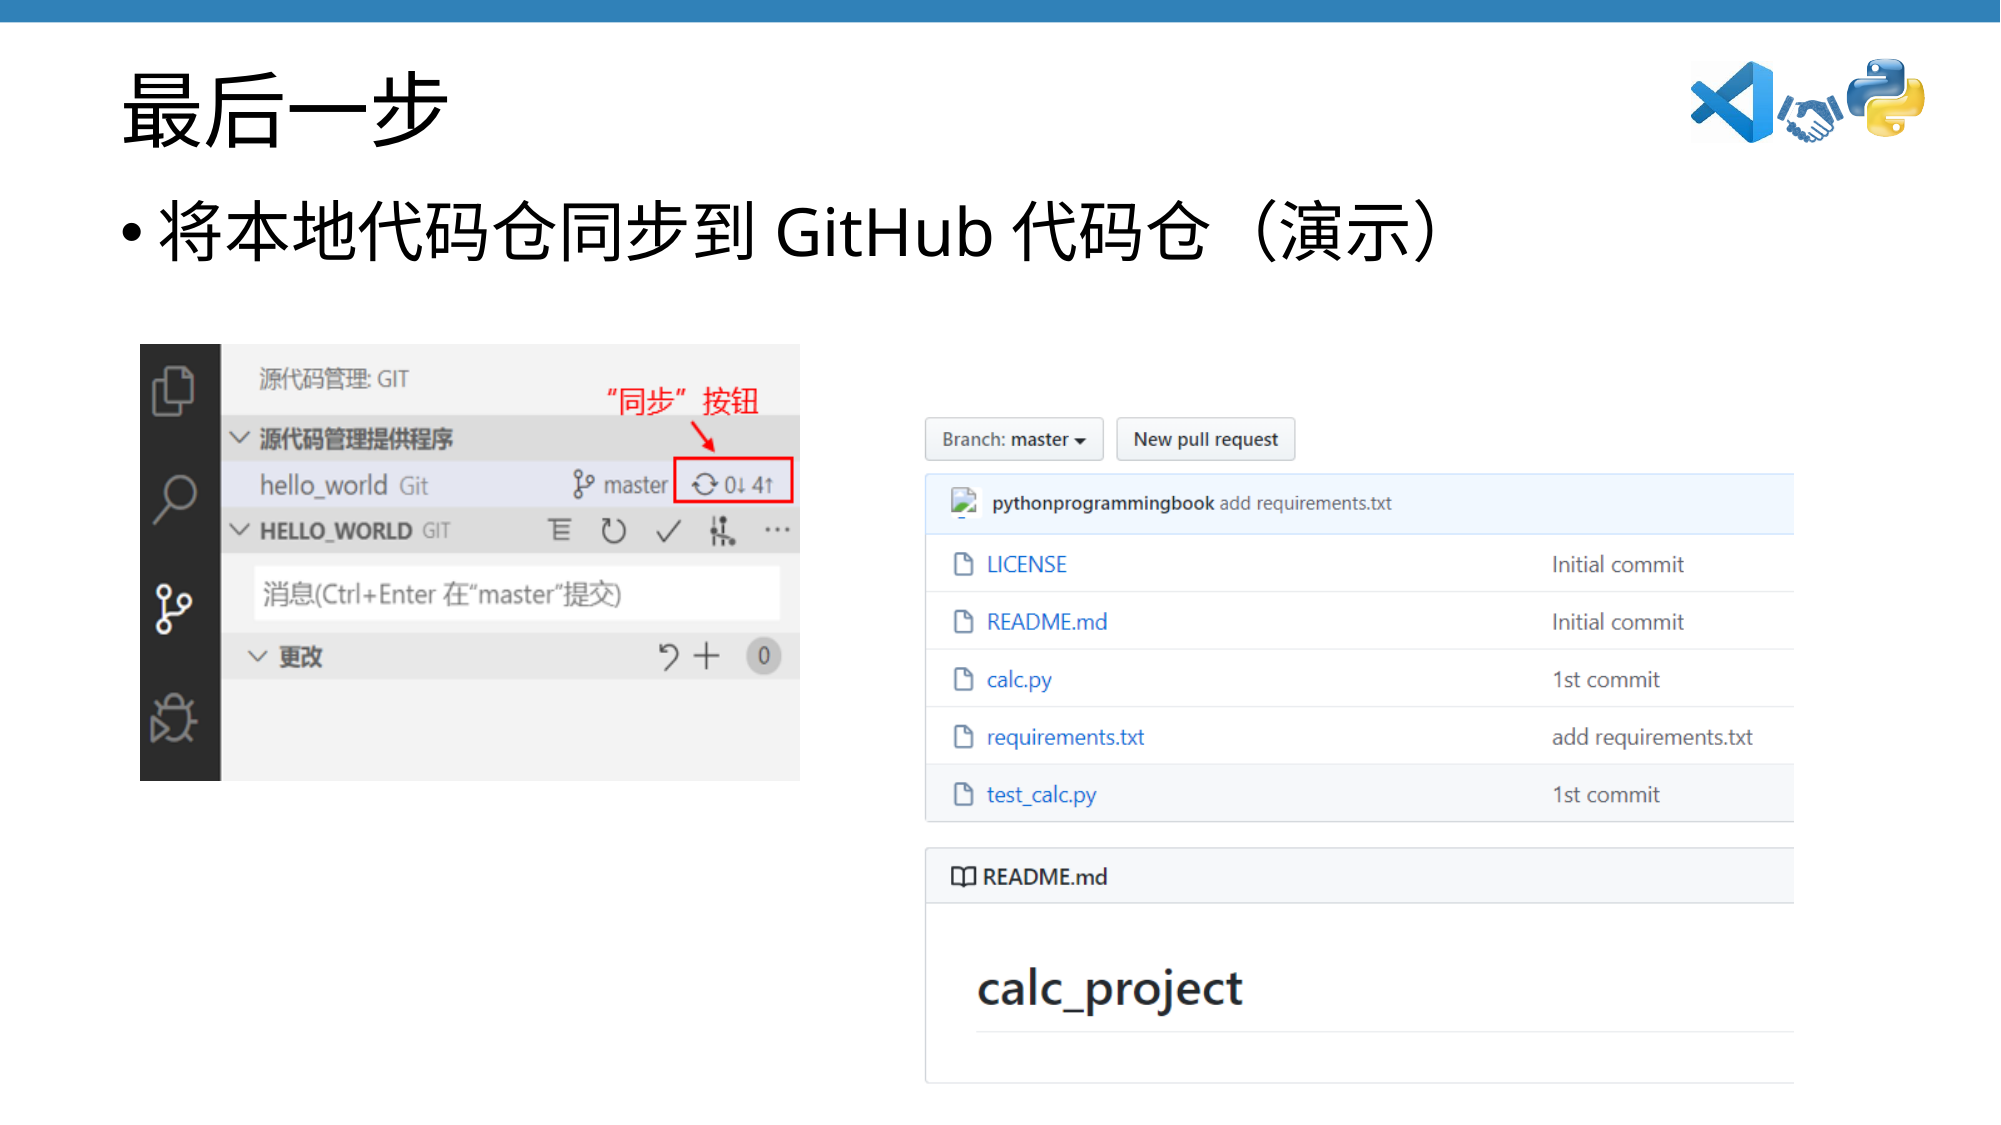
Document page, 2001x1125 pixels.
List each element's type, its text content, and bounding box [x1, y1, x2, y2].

picture [139, 344, 800, 781]
picture [915, 406, 1794, 1095]
list 将本地代码仓同步到GitHub代码仓（演示） [105, 191, 1910, 1001]
picture [1836, 51, 1937, 152]
title 最后一步 [105, 56, 1910, 172]
